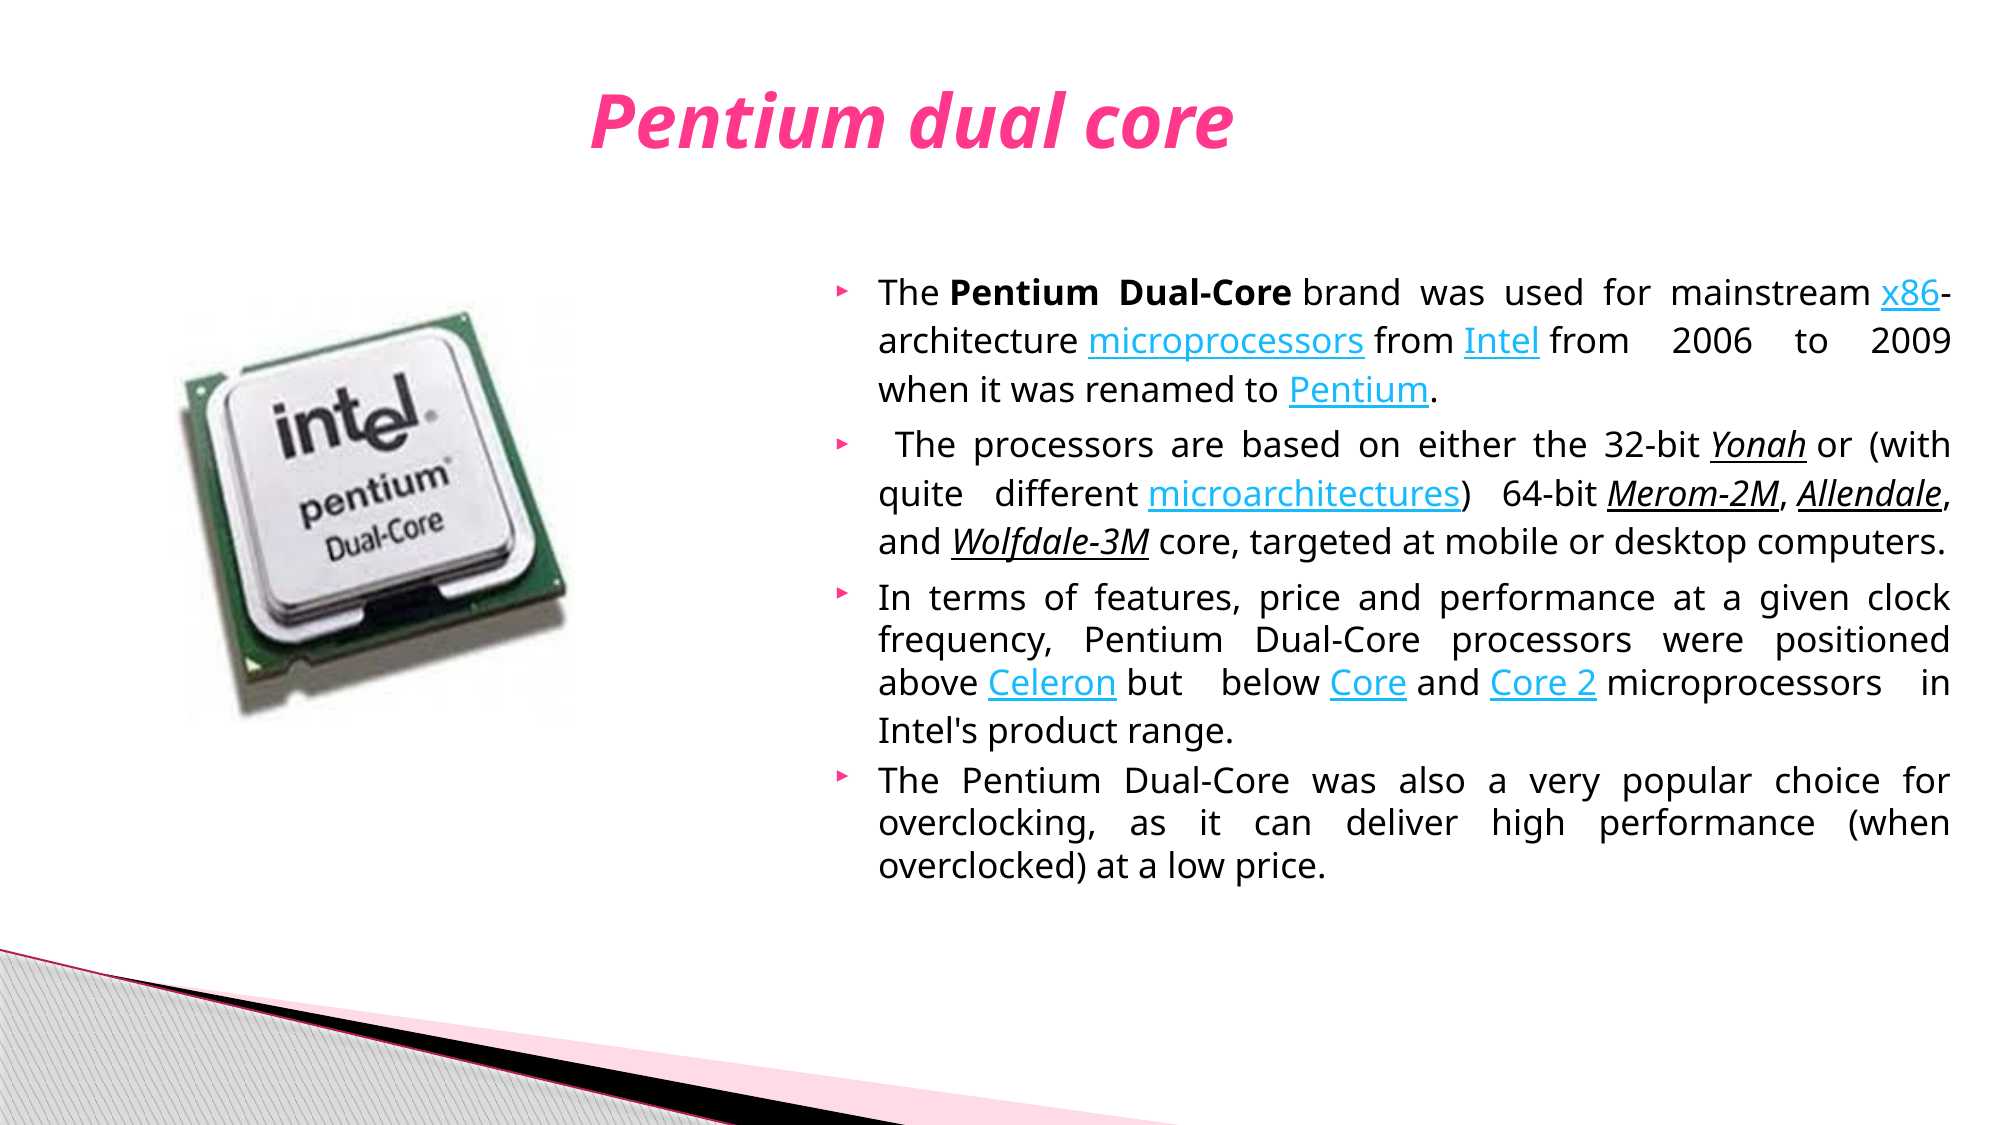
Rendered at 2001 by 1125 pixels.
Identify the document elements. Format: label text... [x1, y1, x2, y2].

list The Pentium Dual-Core brand was used for mainstream x86-architecture microprocessors from Intel from 2006 to 2009 when it was renamed to Pentium. The processors are based on either the 32-bit Yonah or (with quite different microarchitectures) 64-bit Merom-2M, Allendale, and Wolfdale-3M core, targeted at mobile or desktop computers. In terms of features, price and performance at a given clock frequency, Pentium Dual-Core processors were positioned above Celeron but below Core and Core 2 microprocessors in Intel's product range. The Pentium Dual-Core was also a very popular choice for overclocking, as it can deliver high performance (when overclocked) at a low price. [812, 262, 1967, 913]
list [174, 299, 576, 724]
title Pentium dual core [575, 50, 1422, 188]
